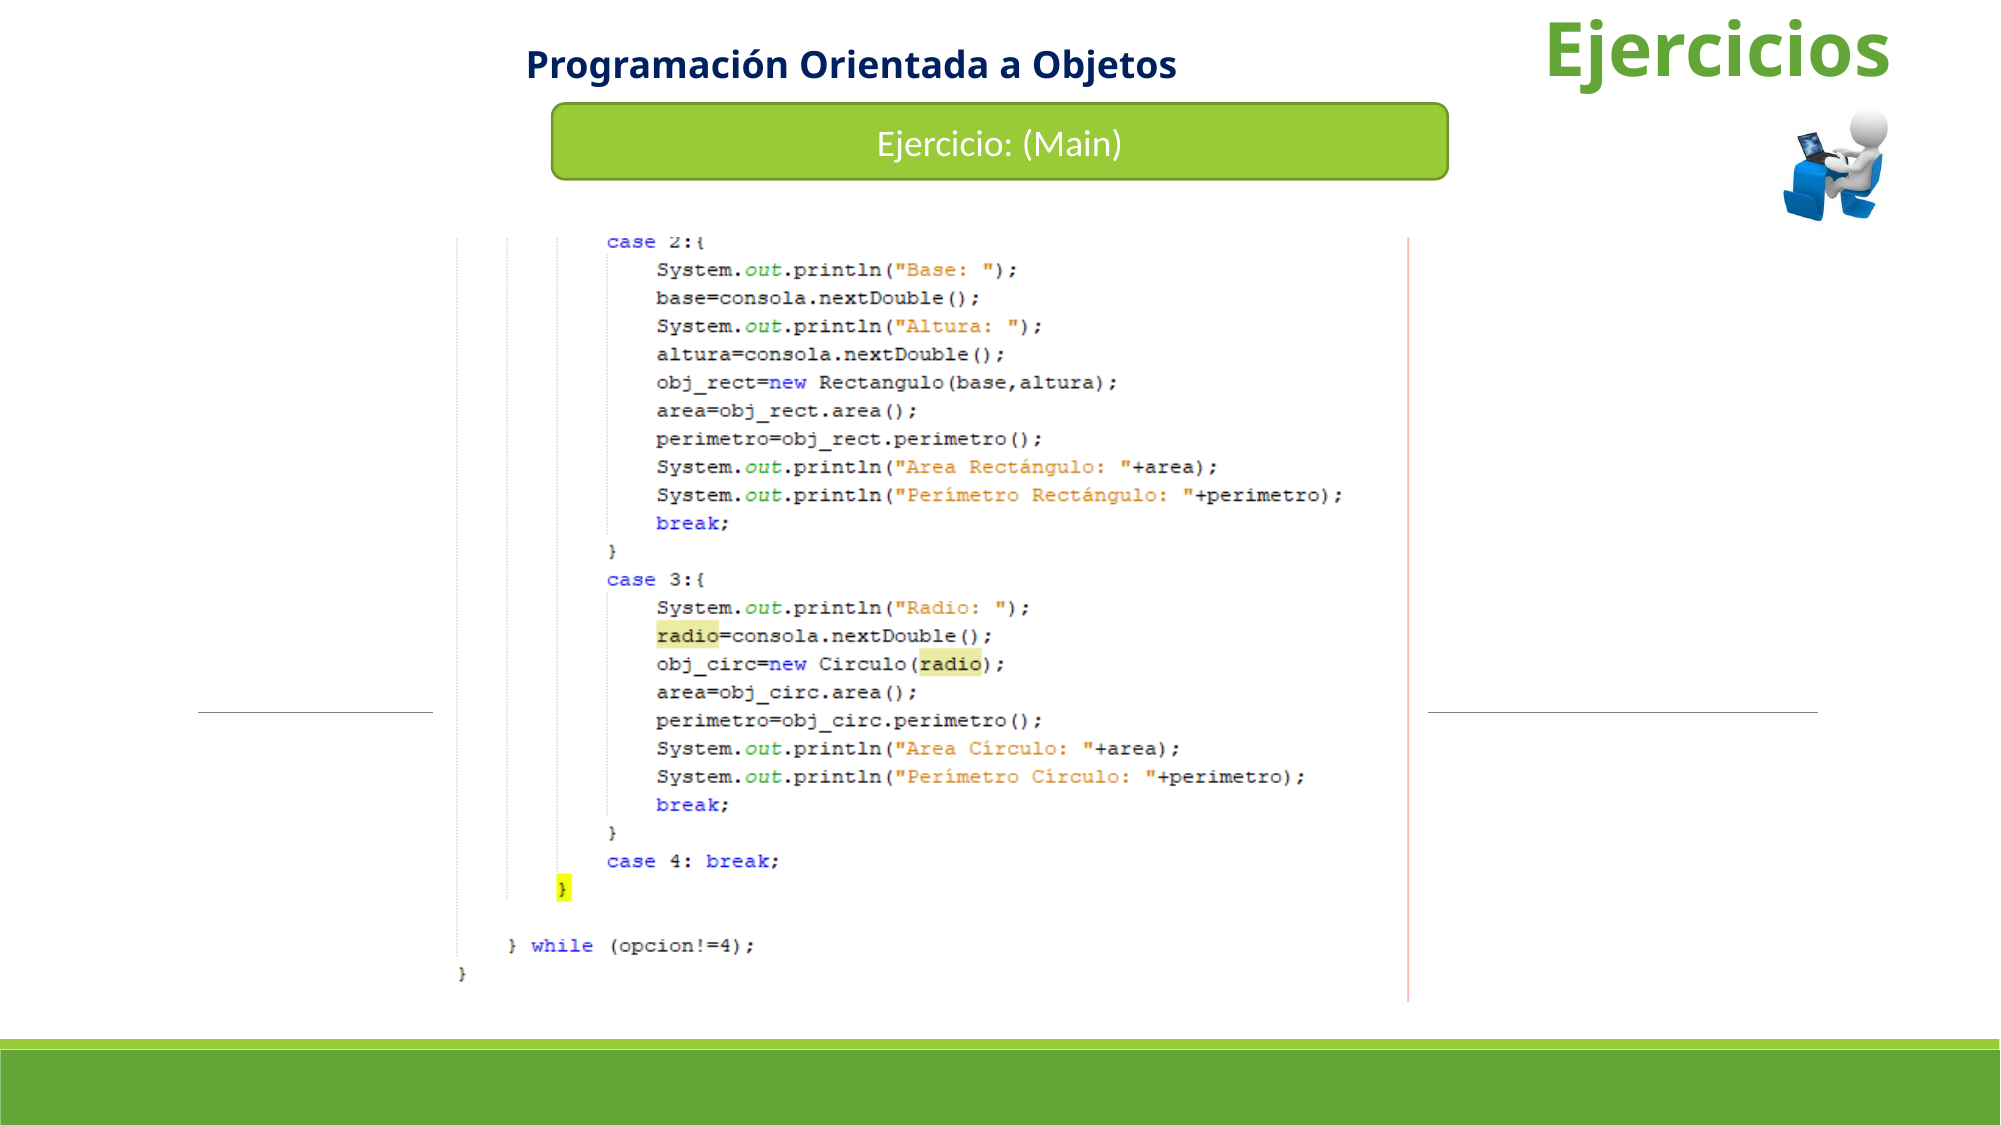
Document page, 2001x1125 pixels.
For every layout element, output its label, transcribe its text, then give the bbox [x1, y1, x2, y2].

picture [432, 236, 1428, 1002]
text_box Ejercicios [1528, 0, 2000, 100]
text_box Programación Orientada a Objetos [510, 34, 1350, 94]
text_box Ejercicio: (Main) [550, 102, 1450, 181]
picture [1763, 99, 1903, 238]
